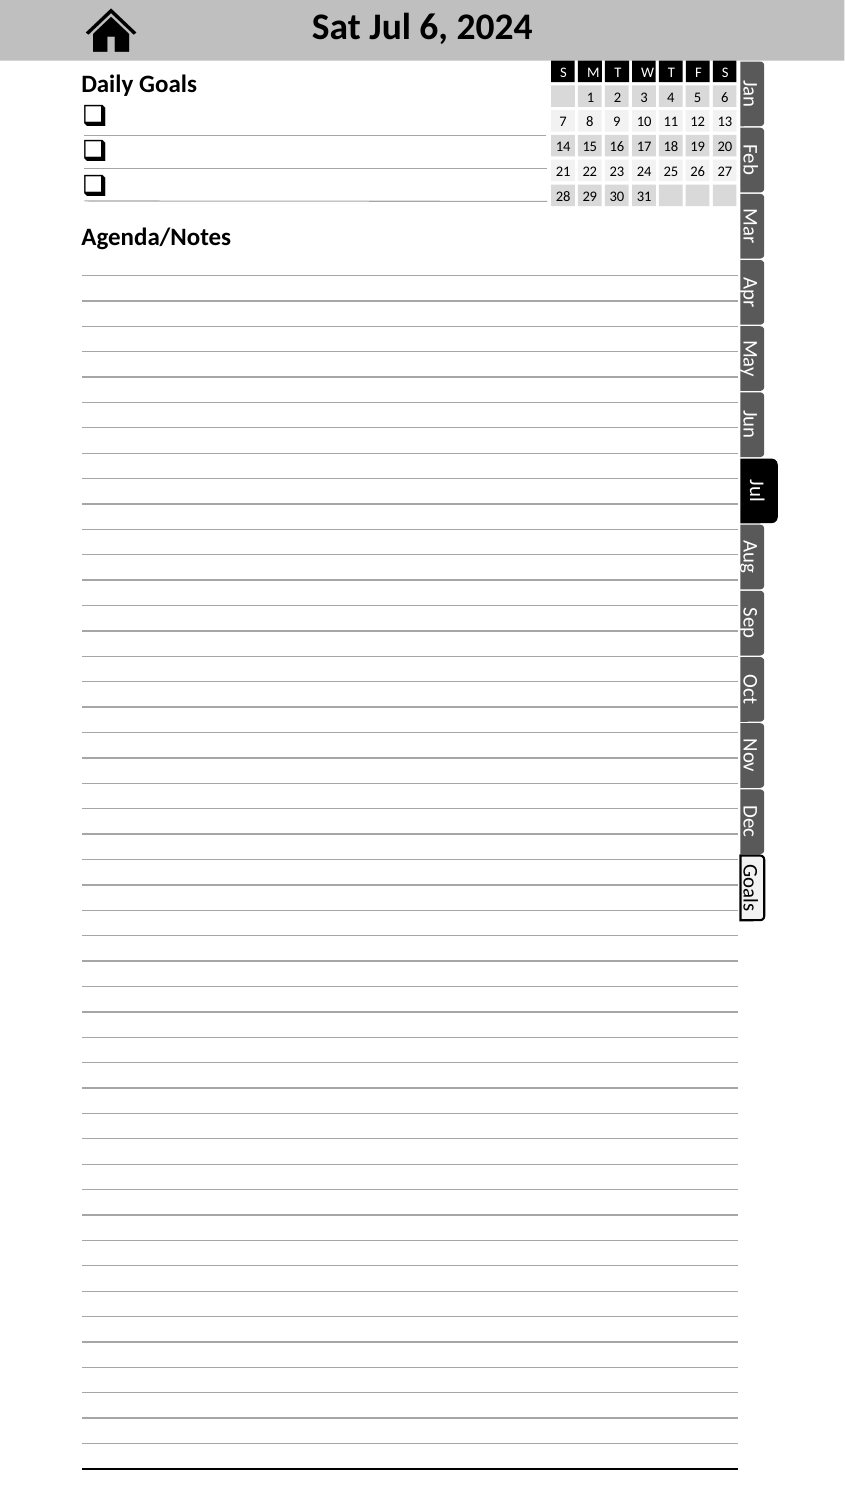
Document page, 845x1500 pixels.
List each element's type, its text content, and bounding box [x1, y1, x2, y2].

list Sat Jul 6, 2024 [190, 0, 655, 61]
picture [82, 1, 140, 59]
